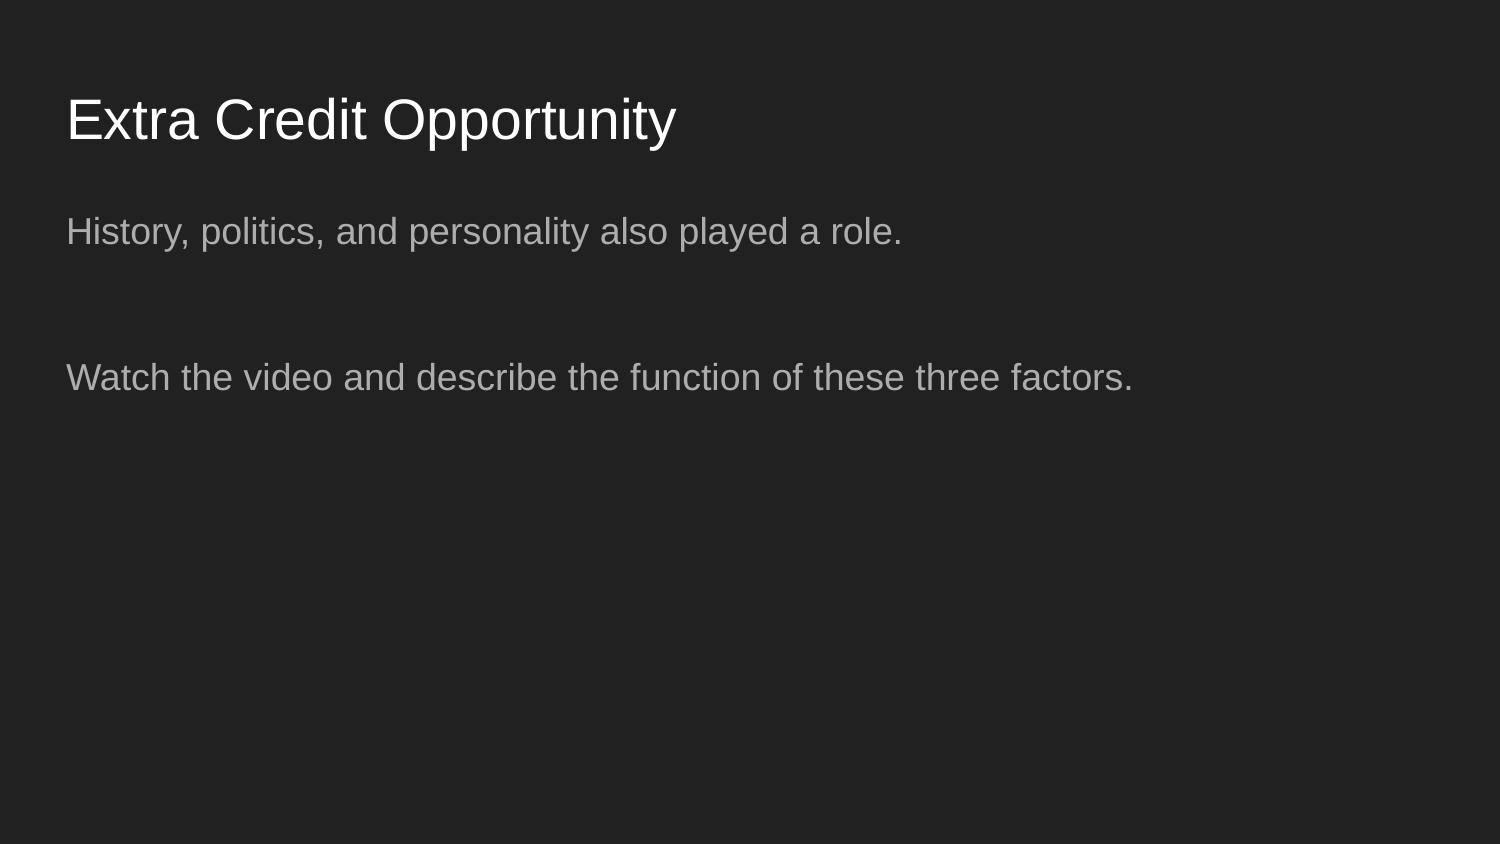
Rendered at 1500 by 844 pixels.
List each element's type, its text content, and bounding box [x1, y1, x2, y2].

list History, politics, and personality also played a role. Watch the video and describe the function of these three factors. [51, 189, 1449, 750]
title Extra Credit Opportunity [51, 72, 1449, 167]
